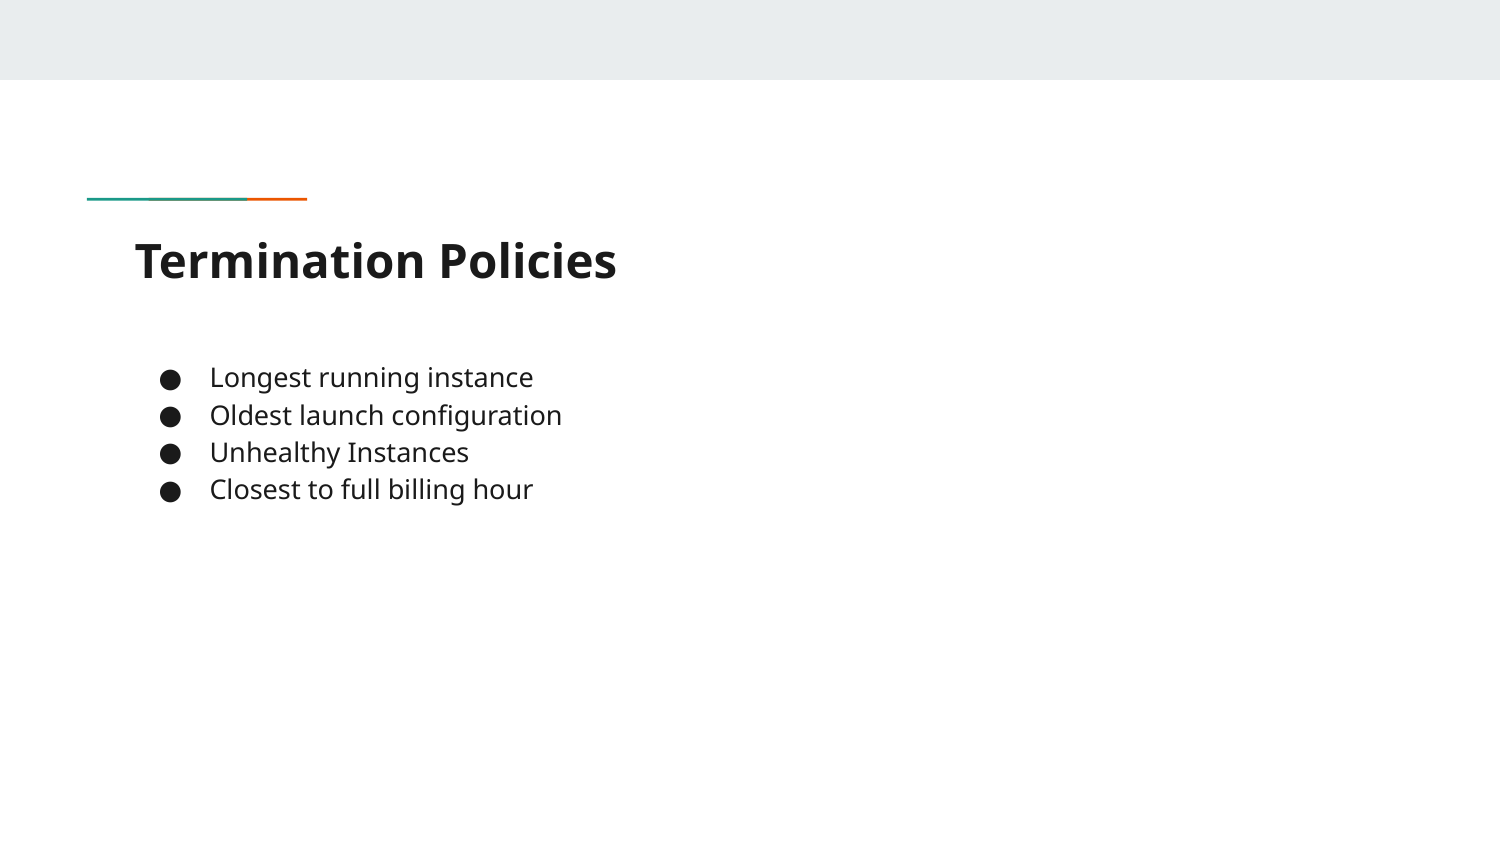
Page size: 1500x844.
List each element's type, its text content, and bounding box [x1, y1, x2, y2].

list Longest running instance Oldest launch configuration Unhealthy Instances Closest to full billing hour [119, 341, 1381, 712]
title Termination Policies [119, 216, 1381, 305]
